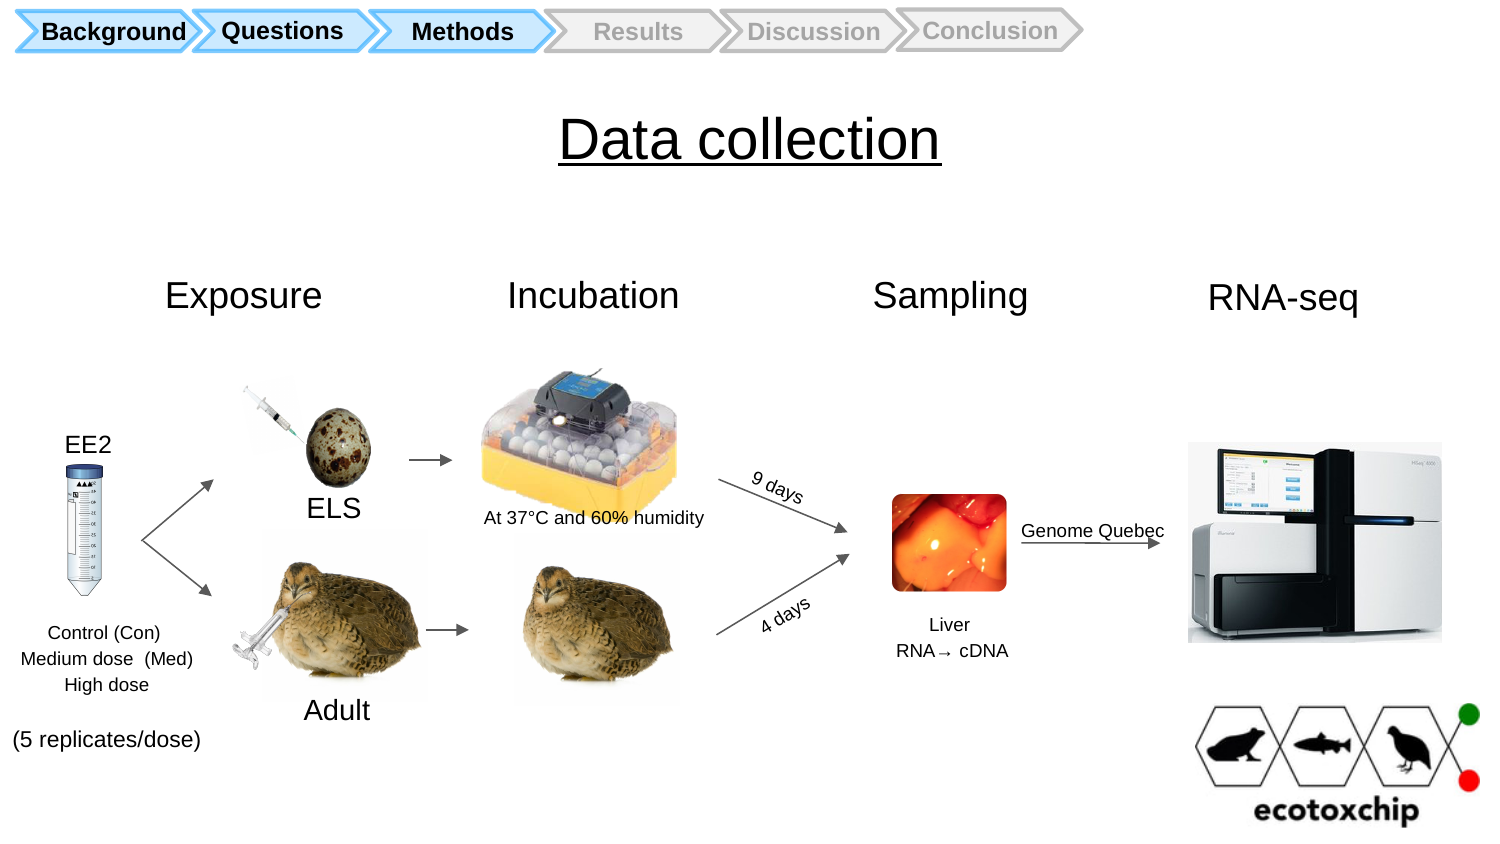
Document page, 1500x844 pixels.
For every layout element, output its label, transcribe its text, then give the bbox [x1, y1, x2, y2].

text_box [409, 248, 859, 706]
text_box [859, 248, 1123, 633]
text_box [369, 7, 555, 54]
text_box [556, 8, 718, 55]
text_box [16, 7, 191, 54]
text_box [1005, 257, 1484, 644]
picture [1195, 703, 1480, 834]
text_box Control (Con) Medium dose (Med) High dose (5 replicates/dose) [0, 602, 135, 676]
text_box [720, 8, 894, 55]
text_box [897, 7, 1082, 53]
text_box EE2 [49, 409, 135, 482]
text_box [140, 248, 643, 735]
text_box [193, 7, 368, 53]
picture [65, 463, 104, 597]
title Data collection [51, 86, 1449, 181]
